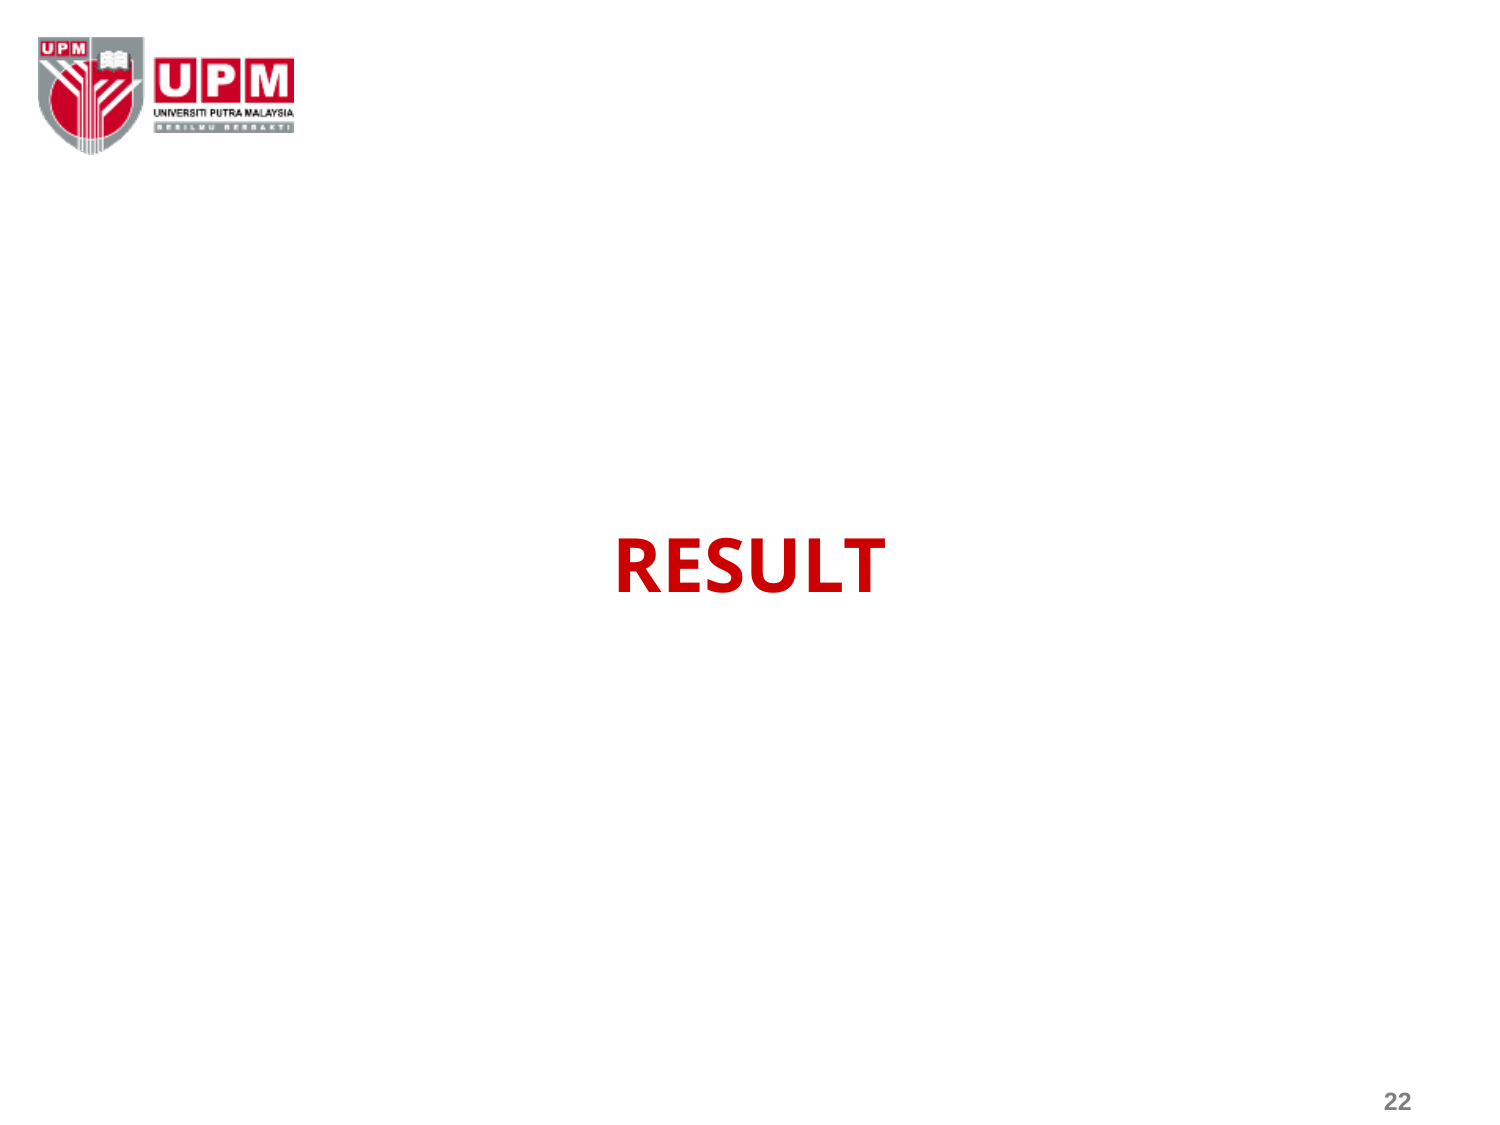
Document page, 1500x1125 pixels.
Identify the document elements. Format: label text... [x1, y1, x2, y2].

picture [38, 37, 294, 155]
title RESULT [246, 471, 1254, 654]
slide_number 22 [1320, 1070, 1475, 1118]
